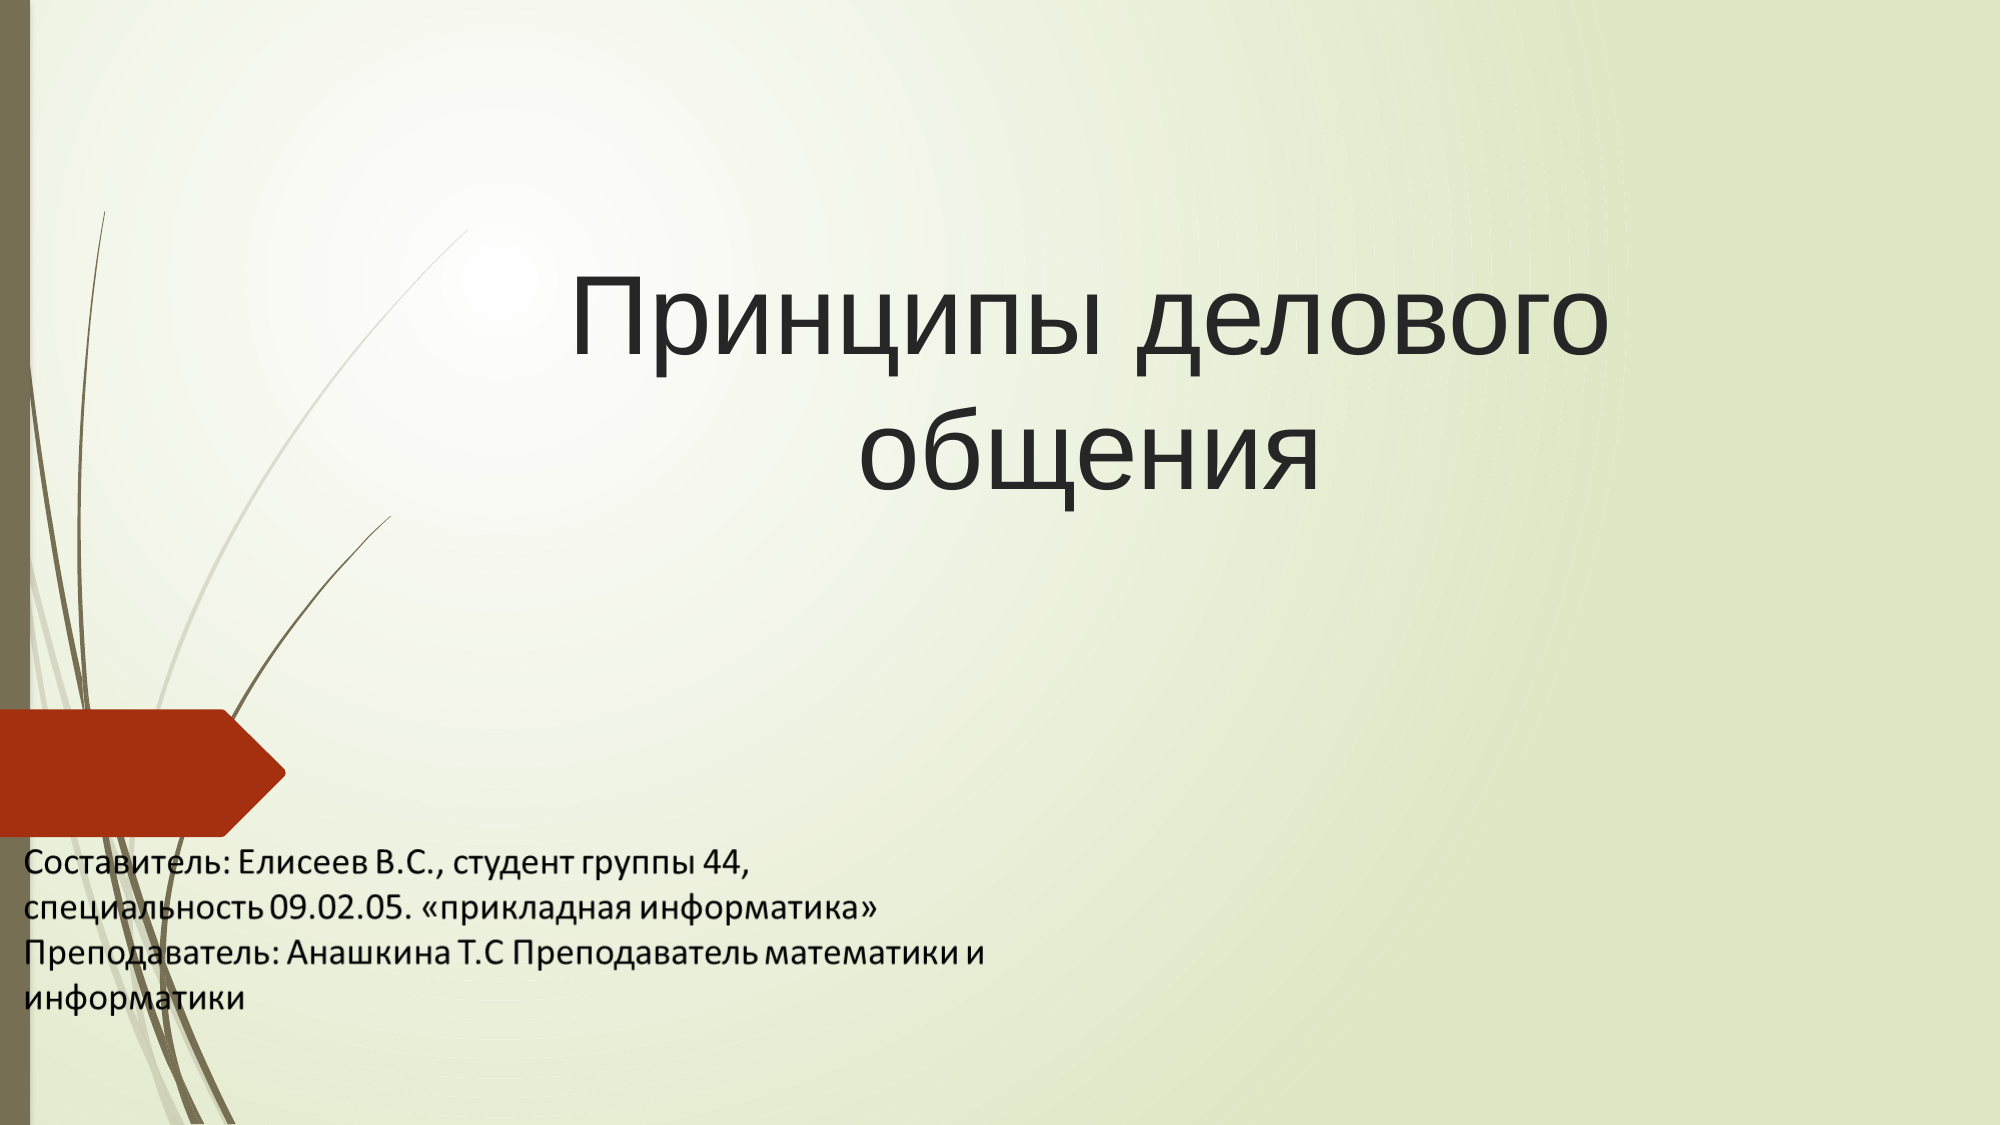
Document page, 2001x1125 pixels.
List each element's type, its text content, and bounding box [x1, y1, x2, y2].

picture [0, 824, 1017, 1043]
title Принципы делового общения [359, 191, 1822, 563]
